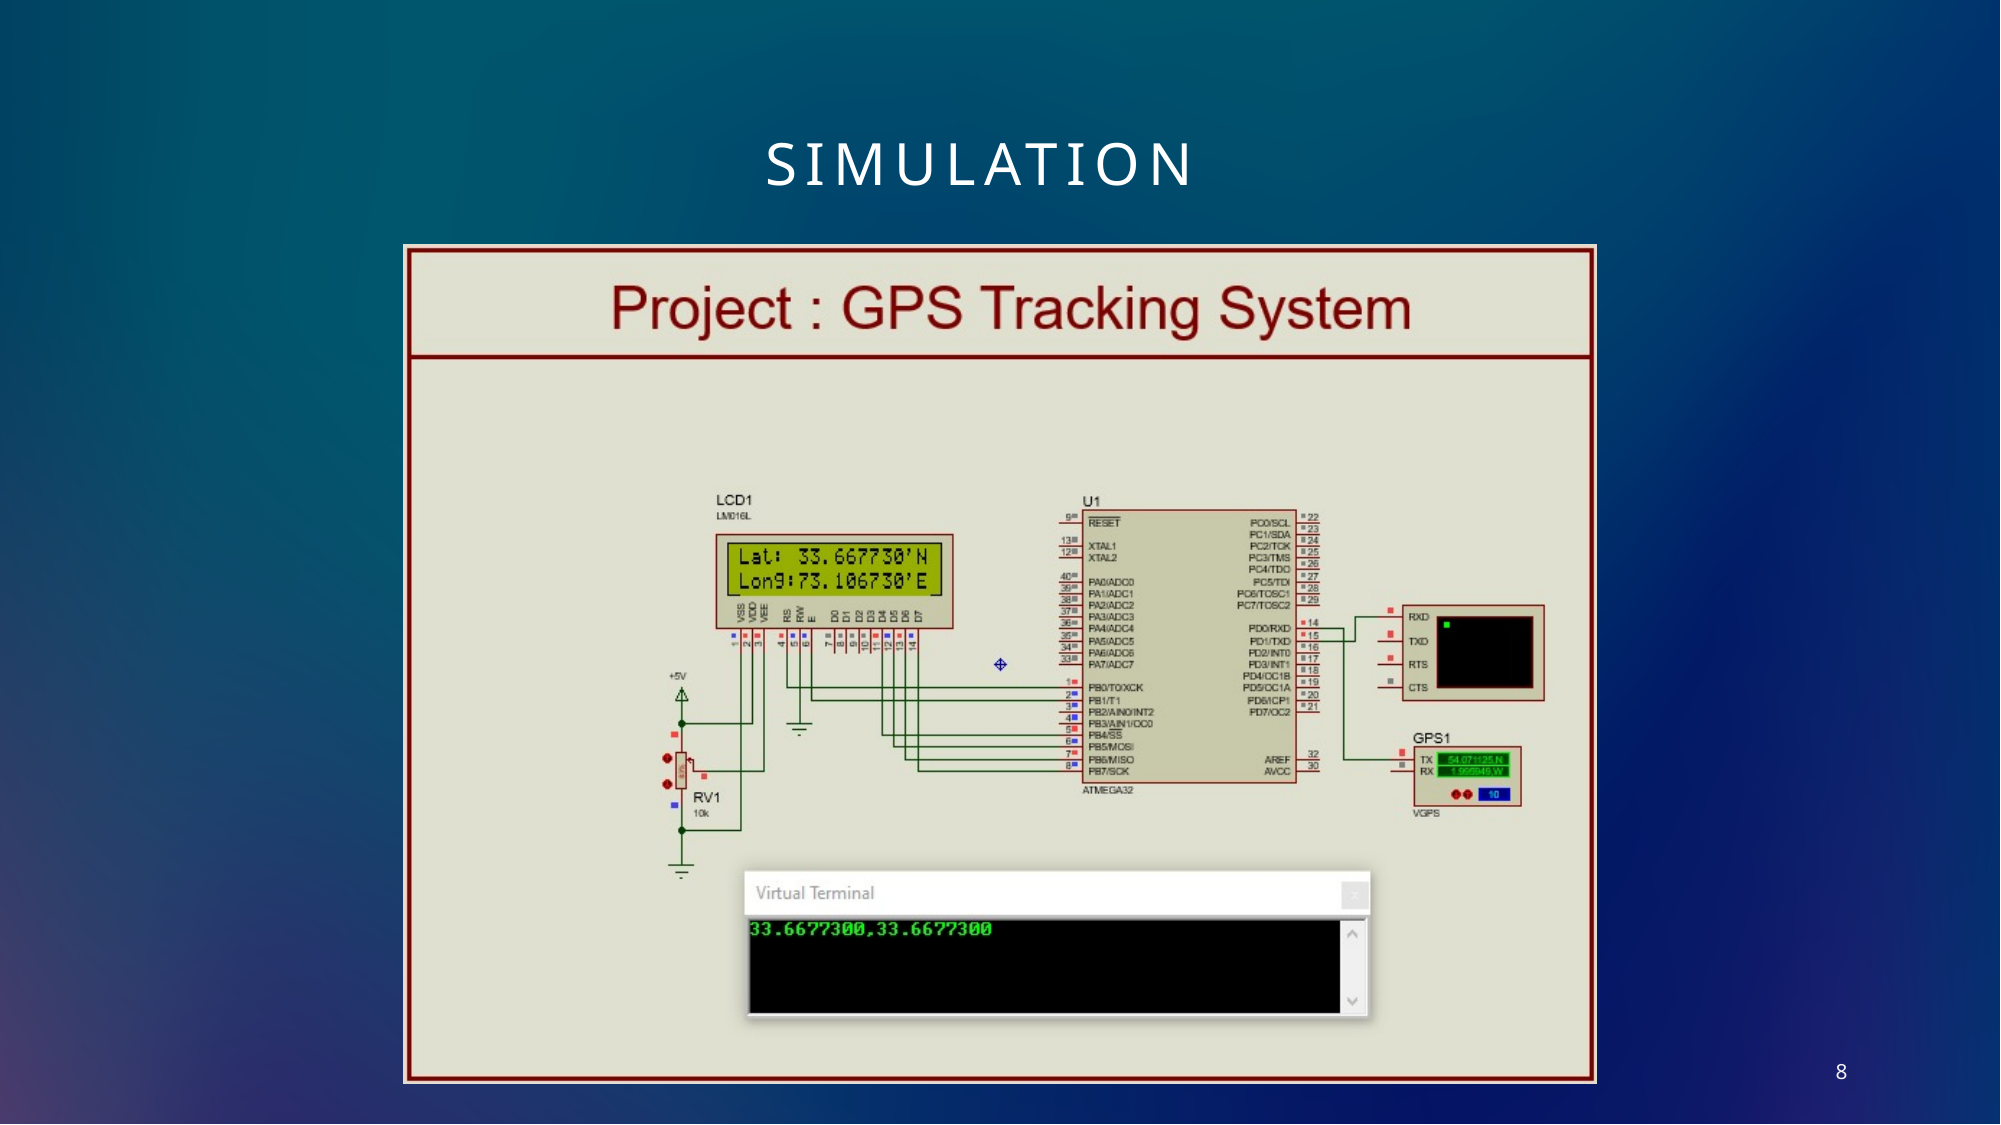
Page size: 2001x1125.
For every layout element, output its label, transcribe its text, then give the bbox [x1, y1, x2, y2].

picture [0, 0, 2000, 1125]
text_box Simulation [750, 120, 1250, 205]
slide_number 8 [1412, 1042, 1863, 1103]
